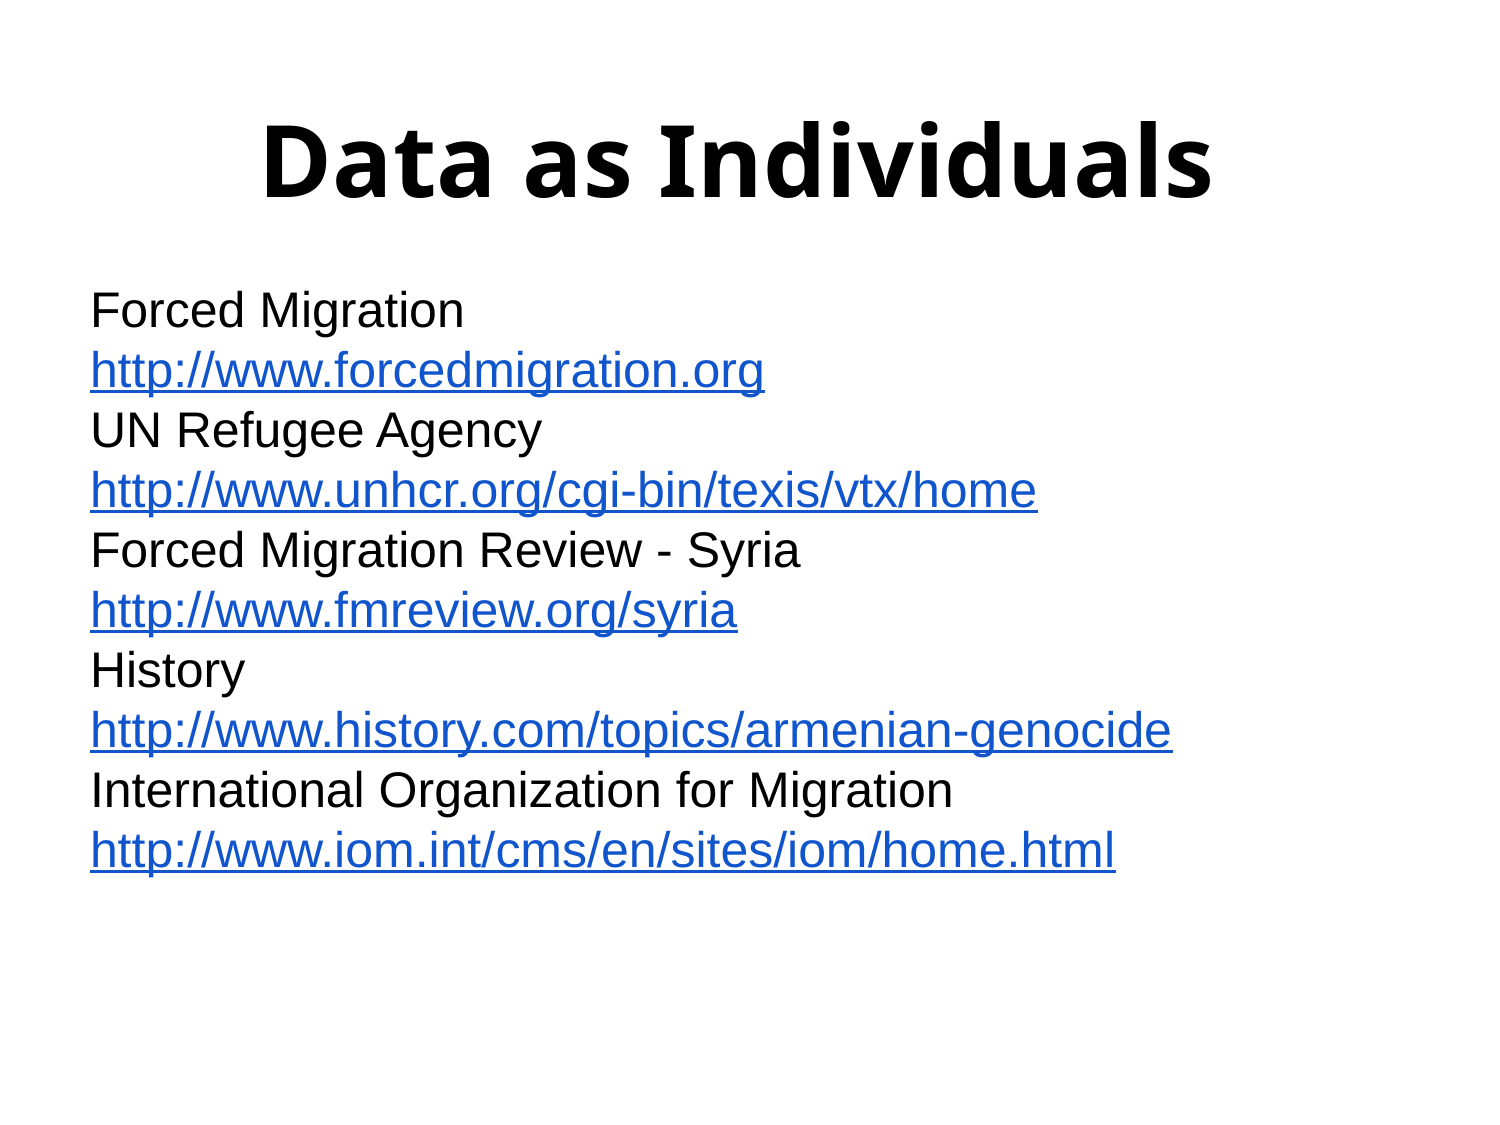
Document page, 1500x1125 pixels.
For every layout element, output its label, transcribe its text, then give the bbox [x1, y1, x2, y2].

list Forced Migration http://www.forcedmigration.org UN Refugee Agency http://www.unhcr.org/cgi-bin/texis/vtx/home Forced Migration Review - Syria http://www.fmreview.org/syria History http://www.history.com/topics/armenian-genocide International Organization for Migration http://www.iom.int/cms/en/sites/iom/home.html [75, 262, 1425, 1078]
title Data as Individuals [75, 45, 1425, 233]
